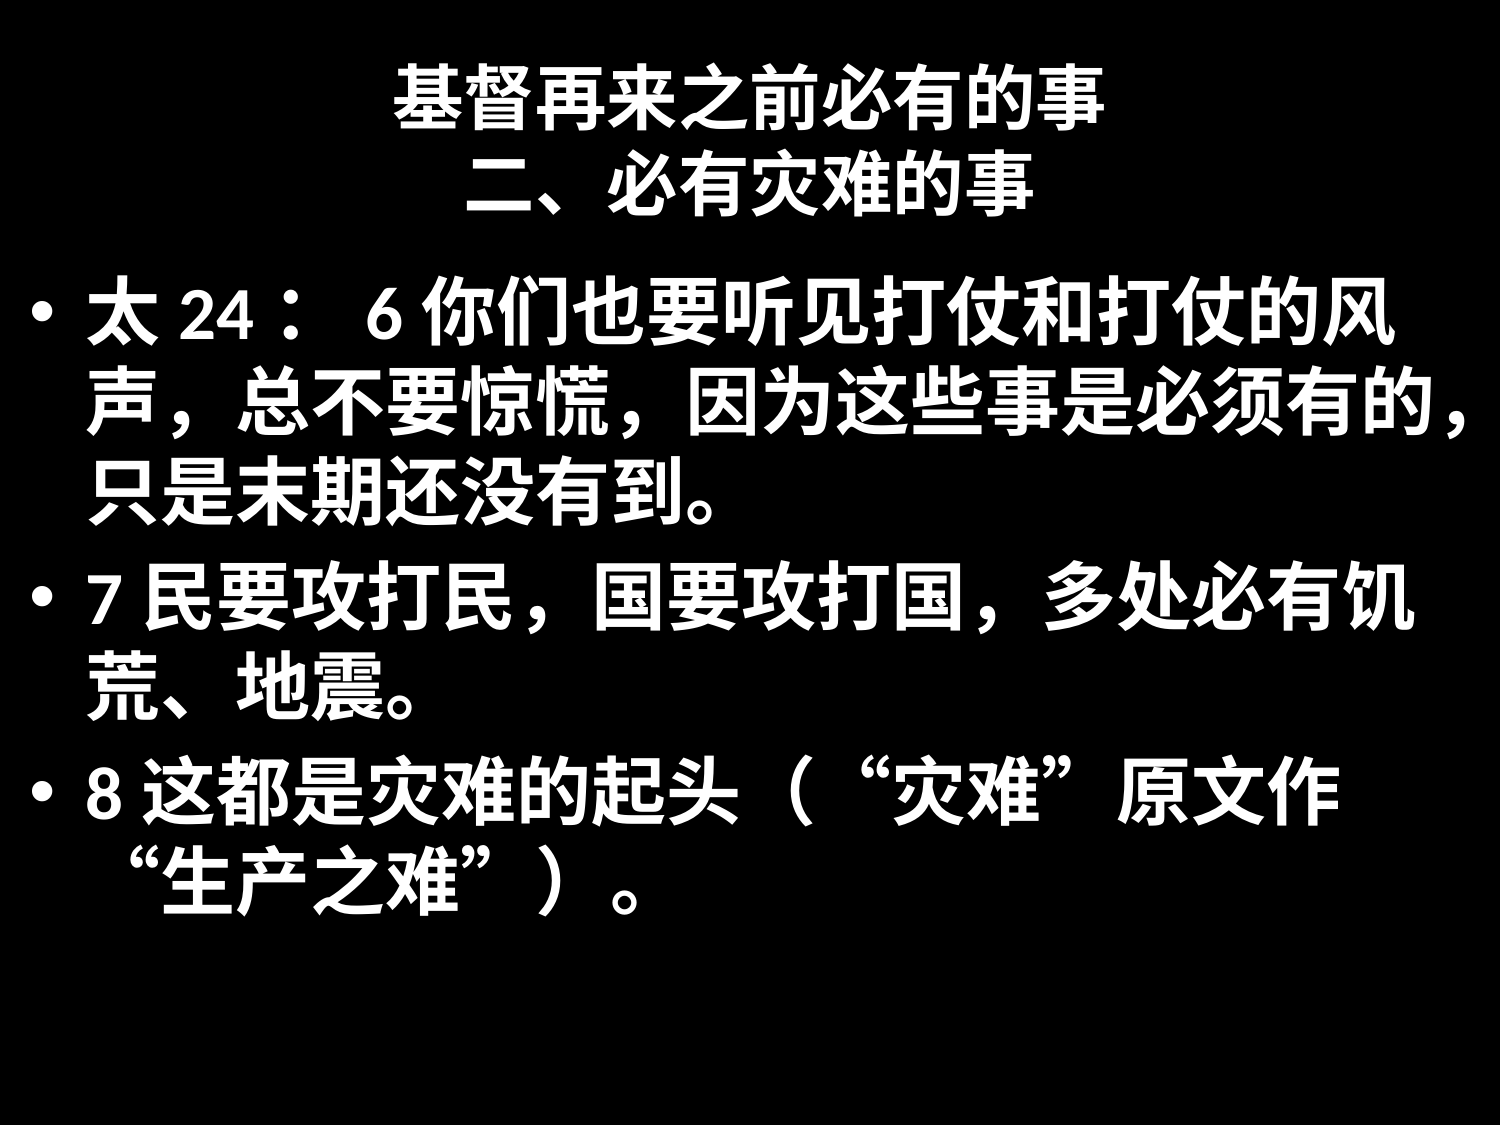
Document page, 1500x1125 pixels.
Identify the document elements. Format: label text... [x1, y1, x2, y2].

title 基督再来之前必有的事 二、必有灾难的事 [75, 45, 1425, 233]
list 太24：6你们也要听见打仗和打仗的风声，总不要惊慌，因为这些事是必须有的，只是末期还没有到。 7民要攻打民，国要攻打国，多处必有饥荒、地震。 8这都是灾难的起头（“灾难”原文作“生产之难”）。 [14, 257, 1456, 1088]
